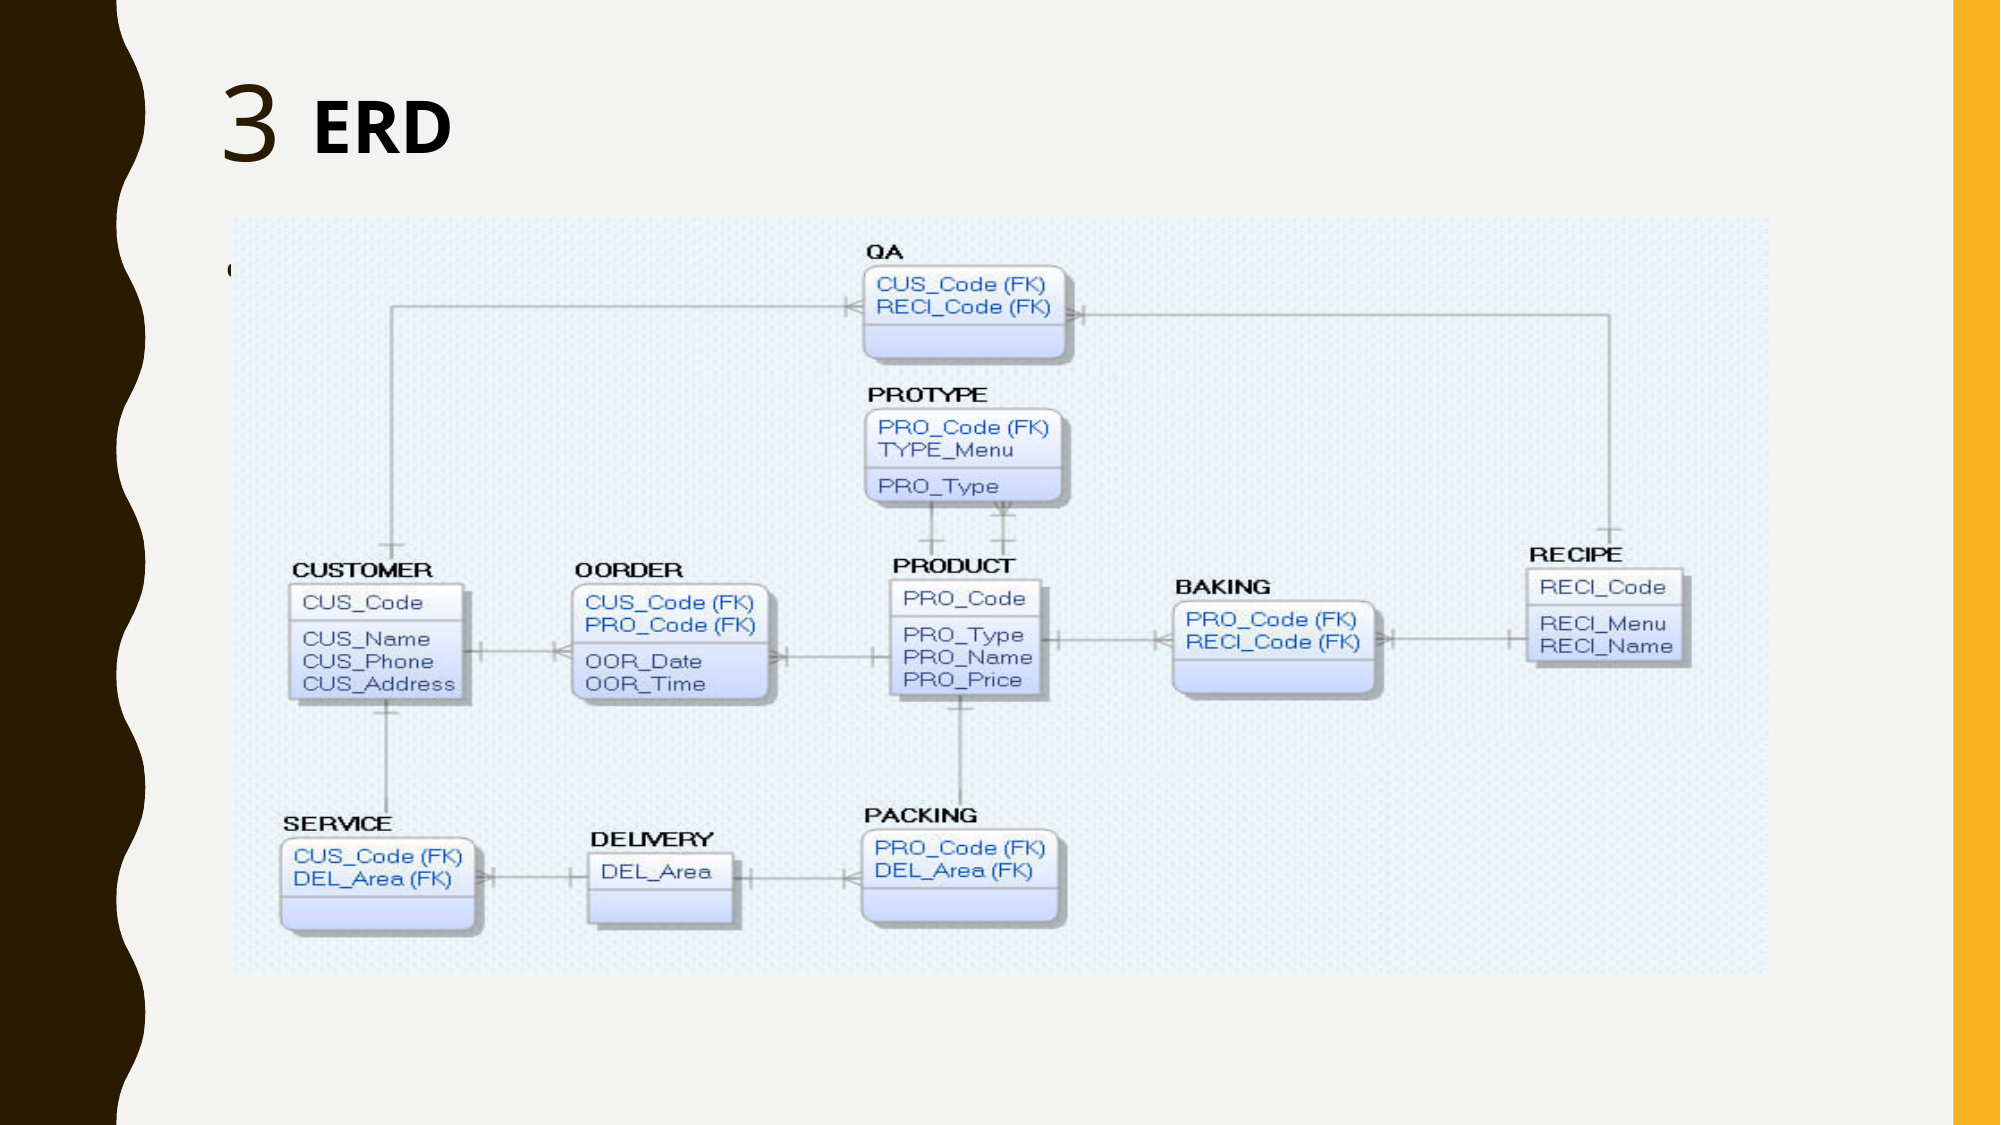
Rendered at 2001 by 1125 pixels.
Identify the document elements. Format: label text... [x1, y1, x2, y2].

picture [231, 217, 1769, 974]
text_box ERD [296, 73, 1106, 176]
title 3. [205, 62, 297, 207]
